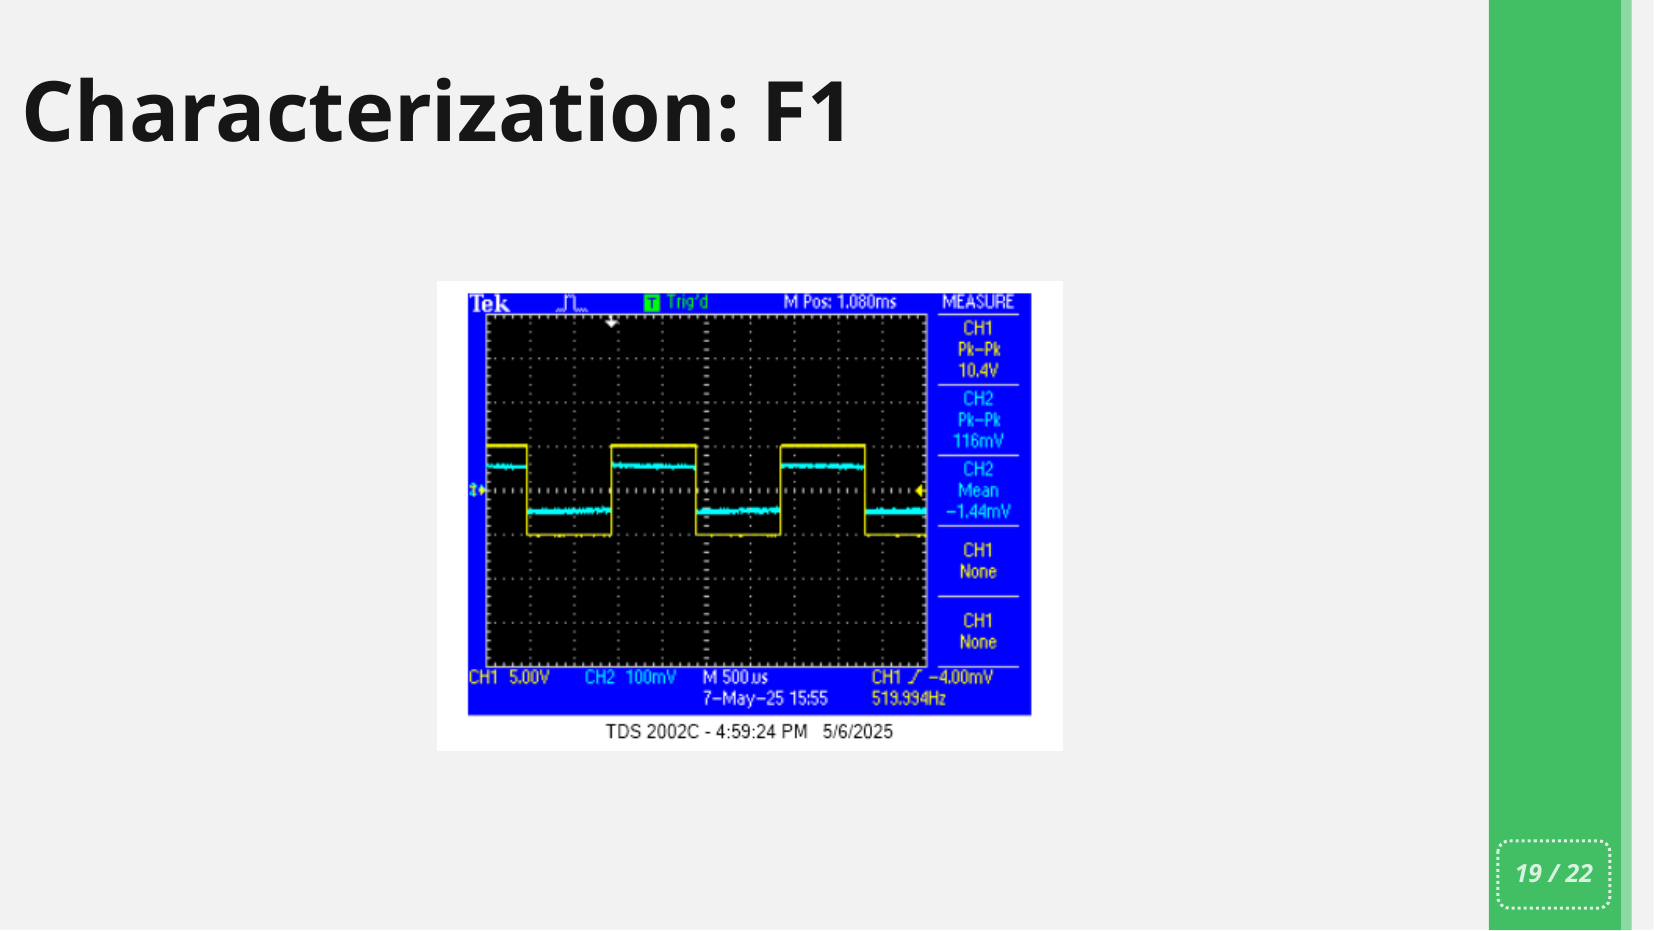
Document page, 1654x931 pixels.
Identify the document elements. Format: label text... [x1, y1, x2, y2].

title Characterization: F1 [21, 37, 1479, 193]
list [437, 281, 1063, 751]
